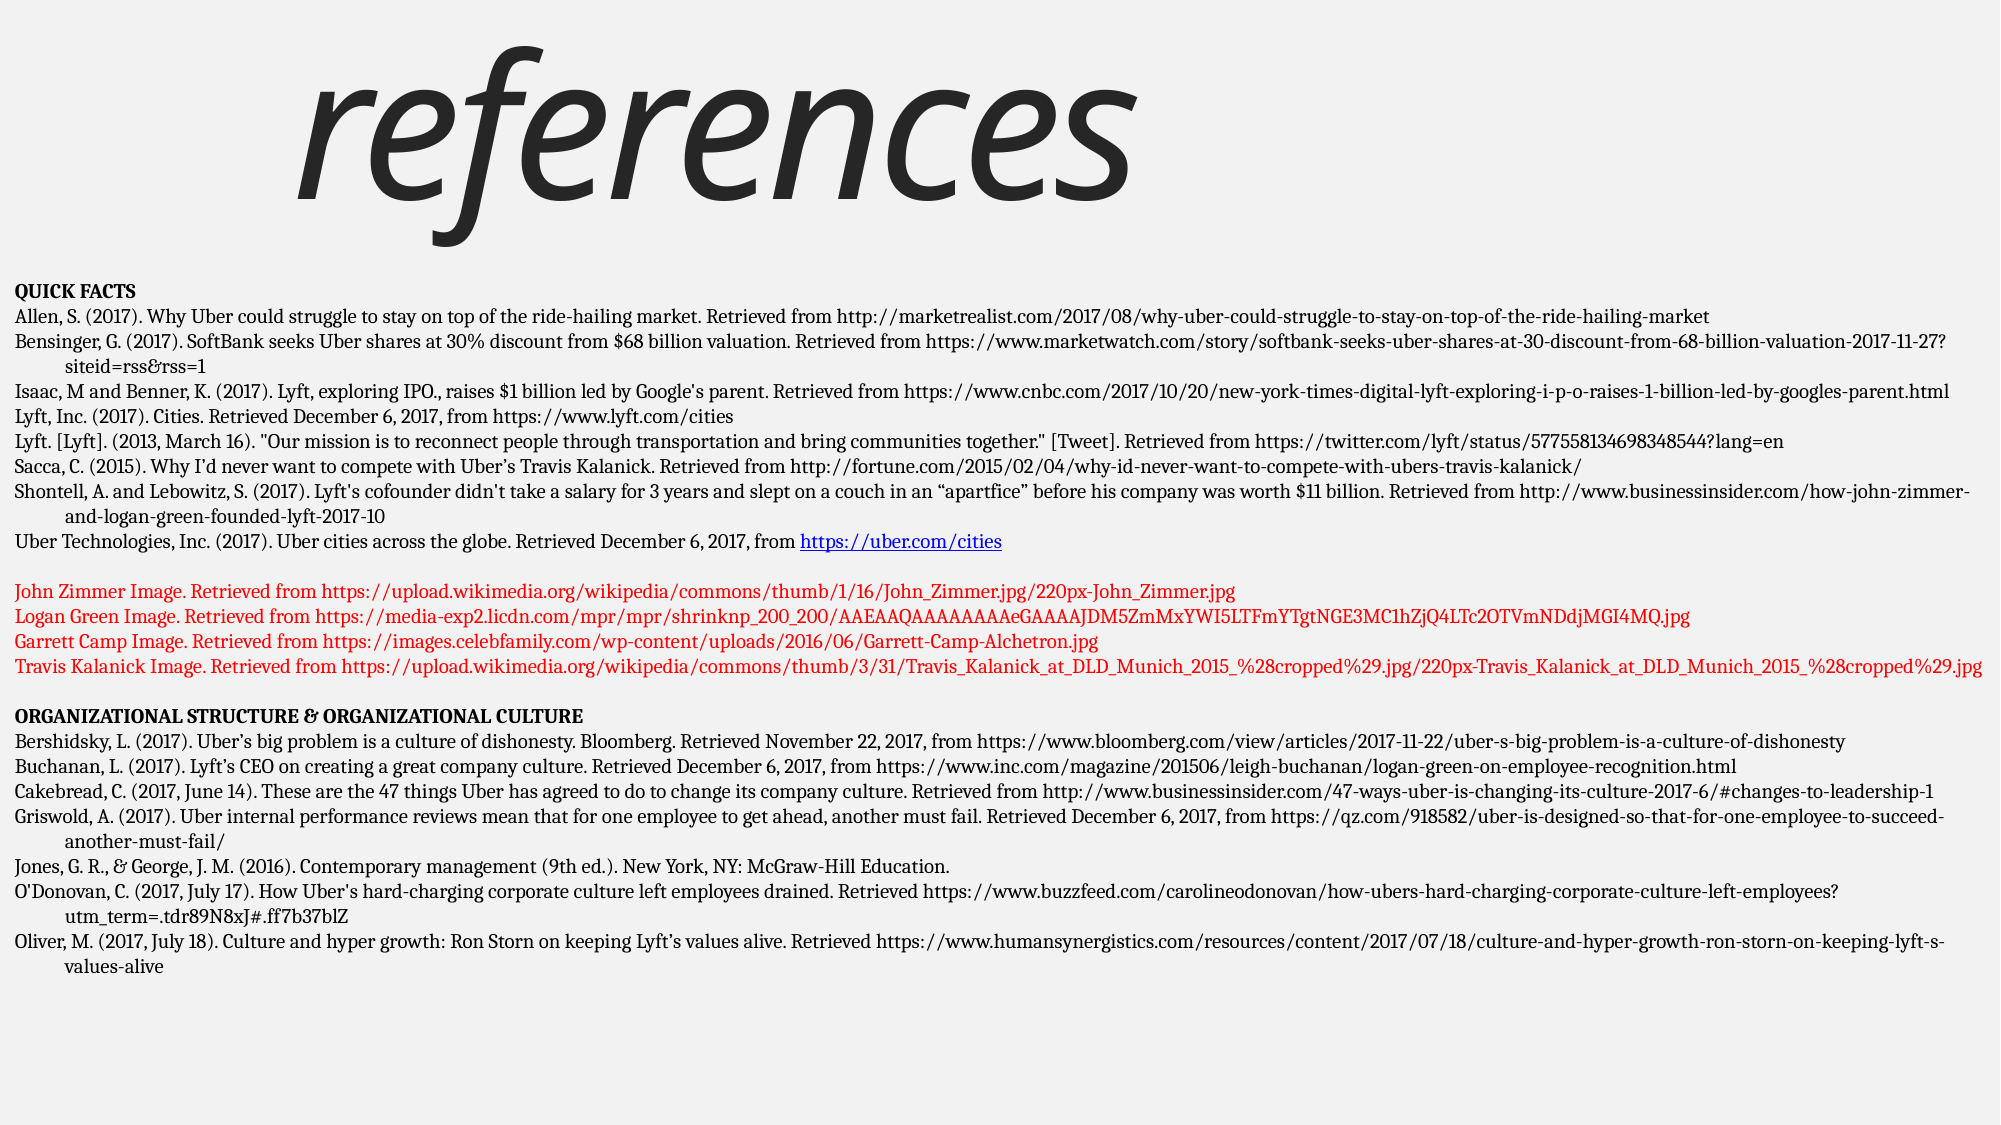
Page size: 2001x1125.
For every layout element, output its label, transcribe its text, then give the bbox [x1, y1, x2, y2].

text_box QUICK FACTS Allen, S. (2017). Why Uber could struggle to stay on top of the ride-hailing market. Retrieved from http://marketrealist.com/2017/08/why-uber-could-struggle-to-stay-on-top-of-the-ride-hailing-market Bensinger, G. (2017). SoftBank seeks Uber shares at 30% discount from $68 billion valuation. Retrieved from https://www.marketwatch.com/story/softbank-seeks-uber-shares-at-30-discount-from-68-billion-valuation-2017-11-27?siteid=rss&rss=1 Isaac, M and Benner, K. (2017). Lyft, exploring IPO., raises $1 billion led by Google's parent. Retrieved from https://www.cnbc.com/2017/10/20/new-york-times-digital-lyft-exploring-i-p-o-raises-1-billion-led-by-googles-parent.html Lyft, Inc. (2017). Cities. Retrieved December 6, 2017, from https://www.lyft.com/cities Lyft. [Lyft]. (2013, March 16). "Our mission is to reconnect people through transportation and bring communities together." [Tweet]. Retrieved from https://twitter.com/lyft/status/577558134698348544?lang=en Sacca, C. (2015). Why I’d never want to compete with Uber’s Travis Kalanick. Retrieved from http://fortune.com/2015/02/04/why-id-never-want-to-compete-with-ubers-travis-kalanick/ Shontell, A. and Lebowitz, S. (2017). Lyft's cofounder didn't take a salary for 3 years and slept on a couch in an “apartfice” before his company was worth $11 billion. Retrieved from http://www.businessinsider.com/how-john-zimmer-and-logan-green-founded-lyft-2017-10 Uber Technologies, Inc. (2017). Uber cities across the globe. Retrieved December 6, 2017, from https://uber.com/cities John Zimmer Image. Retrieved from https://upload.wikimedia.org/wikipedia/commons/thumb/1/16/John_Zimmer.jpg/220px-John_Zimmer.jpg Logan Green Image. Retrieved from https://media-exp2.licdn.com/mpr/mpr/shrinknp_200_200/AAEAAQAAAAAAAAeGAAAAJDM5ZmMxYWI5LTFmYTgtNGE3MC1hZjQ4LTc2OTVmNDdjMGI4MQ.jpg Garrett Camp Image. Retrieved from https://images.celebfamily.com/wp-content/uploads/2016/06/Garrett-Camp-Alchetron.jpg Travis Kalanick Image. Retrieved from https://upload.wikimedia.org/wikipedia/commons/thumb/3/31/Travis_Kalanick_at_DLD_Munich_2015_%28cropped%29.jpg/220px-Travis_Kalanick_at_DLD_Munich_2015_%28cropped%29.jpg ORGANIZATIONAL STRUCTURE & ORGANIZATIONAL CULTURE Bershidsky, L. (2017). Uber’s big problem is a culture of dishonesty. Bloomberg. Retrieved November 22, 2017, from https://www.bloomberg.com/view/articles/2017-11-22/uber-s-big-problem-is-a-culture-of-dishonesty Buchanan, L. (2017). Lyft’s CEO on creating a great company culture. Retrieved December 6, 2017, from https://www.inc.com/magazine/201506/leigh-buchanan/logan-green-on-employee-recognition.html Cakebread, C. (2017, June 14). These are the 47 things Uber has agreed to do to change its company culture. Retrieved from http://www.businessinsider.com/47-ways-uber-is-changing-its-culture-2017-6/#changes-to-leadership-1 Griswold, A. (2017). Uber internal performance reviews mean that for one employee to get ahead, another must fail. Retrieved December 6, 2017, from https://qz.com/918582/uber-is-designed-so-that-for-one-employee-to-succeed-another-must-fail/ Jones, G. R., & George, J. M. (2016). Contemporary management (9th ed.). New York, NY: McGraw-Hill Education. O'Donovan, C. (2017, July 17). How Uber's hard-charging corporate culture left employees drained. Retrieved https://www.buzzfeed.com/carolineodonovan/how-ubers-hard-charging-corporate-culture-left-employees?utm_term=.tdr89N8xJ#.ff7b37blZ Oliver, M. (2017, July 18). Culture and hyper growth: Ron Storn on keeping Lyft’s values alive. Retrieved https://www.humansynergistics.com/resources/content/2017/07/18/culture-and-hyper-growth-ron-storn-on-keeping-lyft-s-values-alive [0, 270, 2000, 1125]
text_box references [277, 0, 1157, 248]
